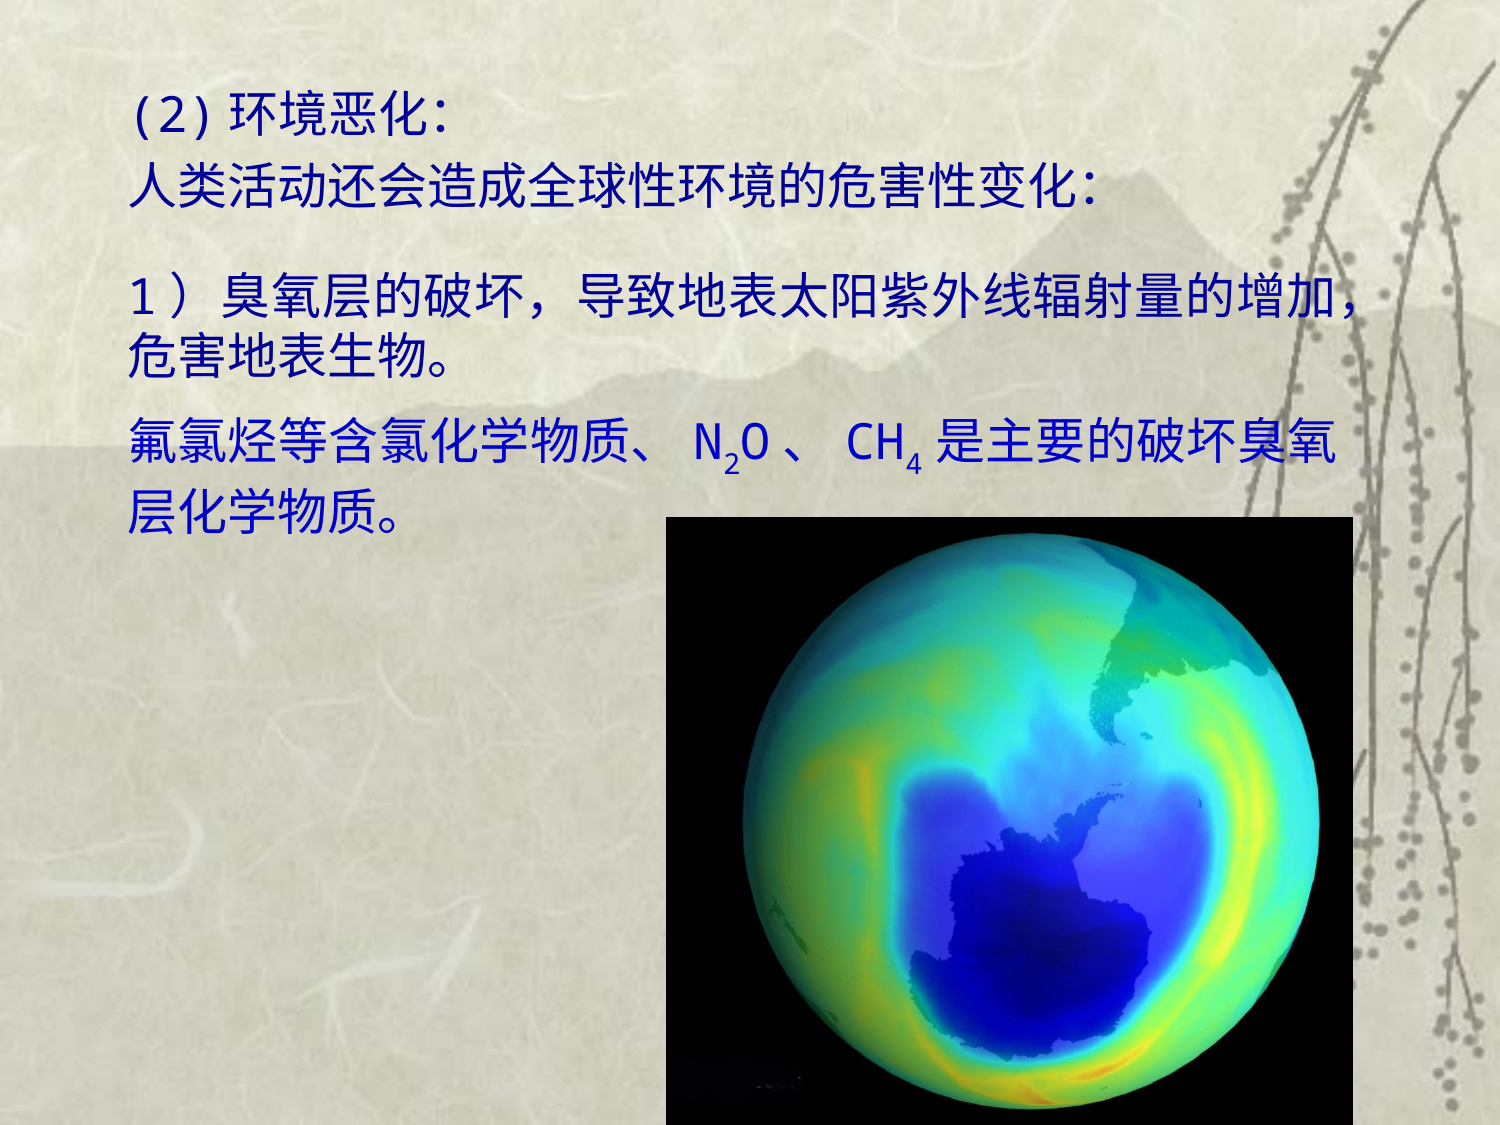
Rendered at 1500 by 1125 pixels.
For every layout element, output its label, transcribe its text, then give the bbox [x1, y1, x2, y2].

picture [0, 0, 1500, 1125]
text_box (2)环境恶化： 人类活动还会造成全球性环境的危害性变化： 1）臭氧层的破坏，导致地表太阳紫外线辐射量的增加，危害地表生物。 氟氯烃等含氯化学物质、N2O、CH4是主要的破坏臭氧层化学物质。 [112, 74, 1353, 549]
